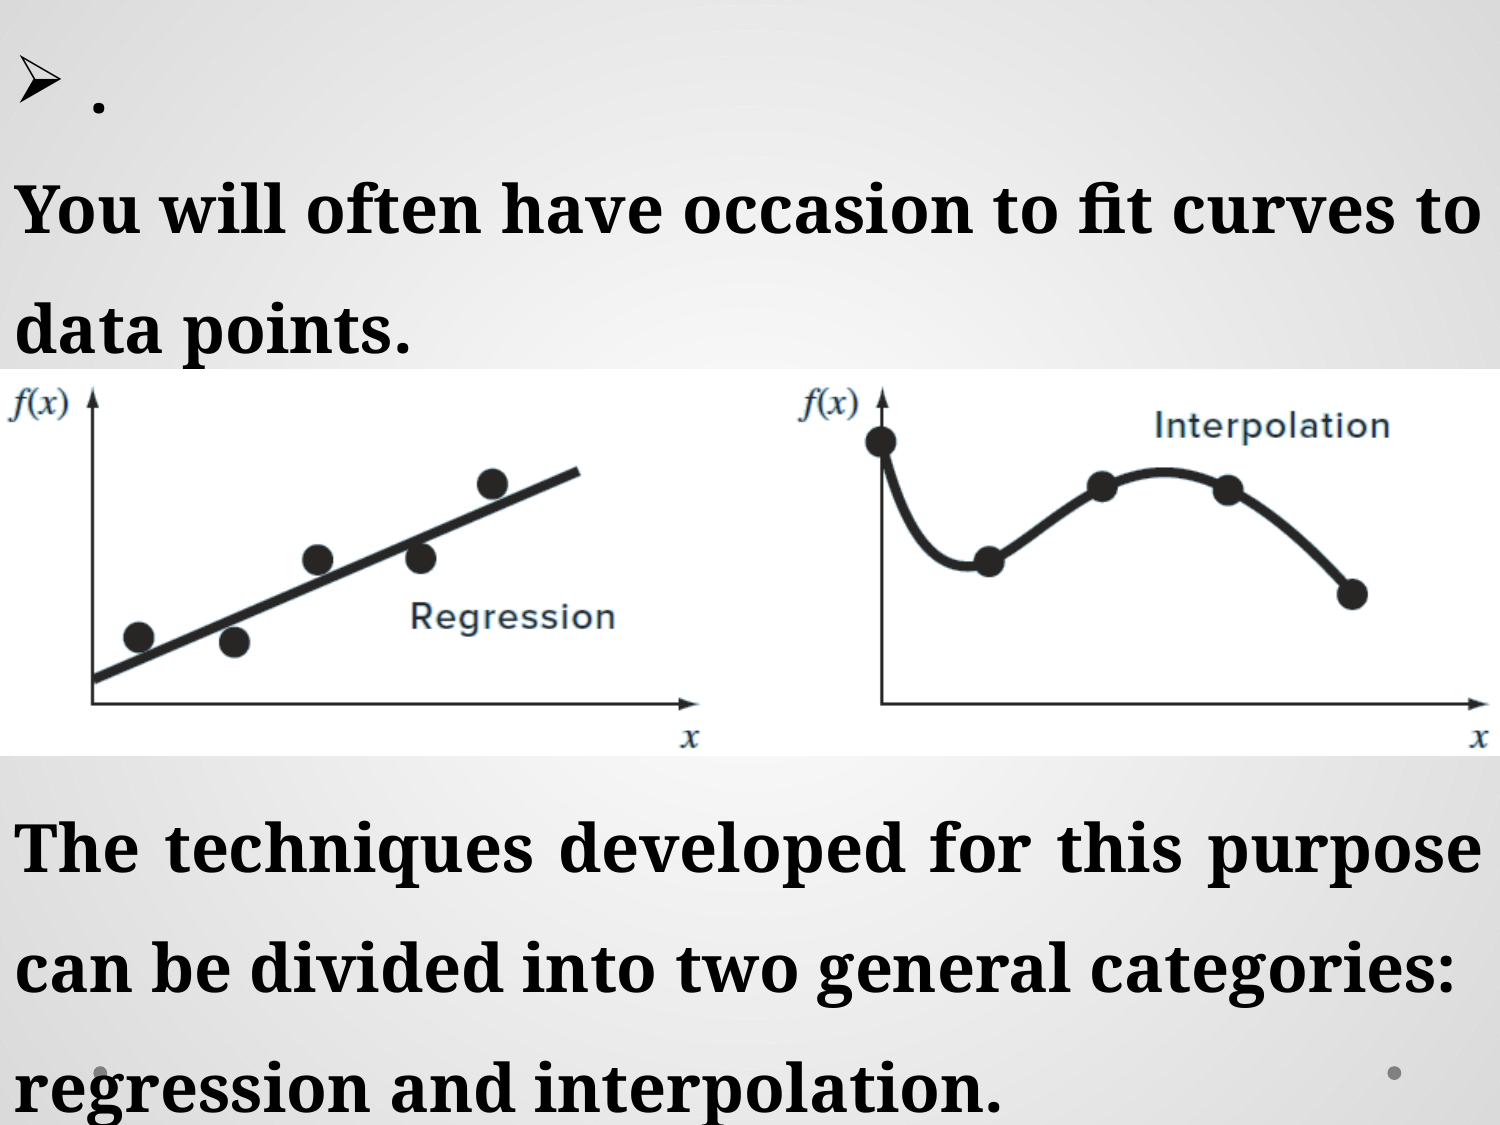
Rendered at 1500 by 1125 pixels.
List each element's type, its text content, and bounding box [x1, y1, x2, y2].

text_box The techniques developed for this purpose can be divided into two general categories: regression and interpolation. [0, 762, 1500, 1125]
picture [0, 369, 1500, 756]
